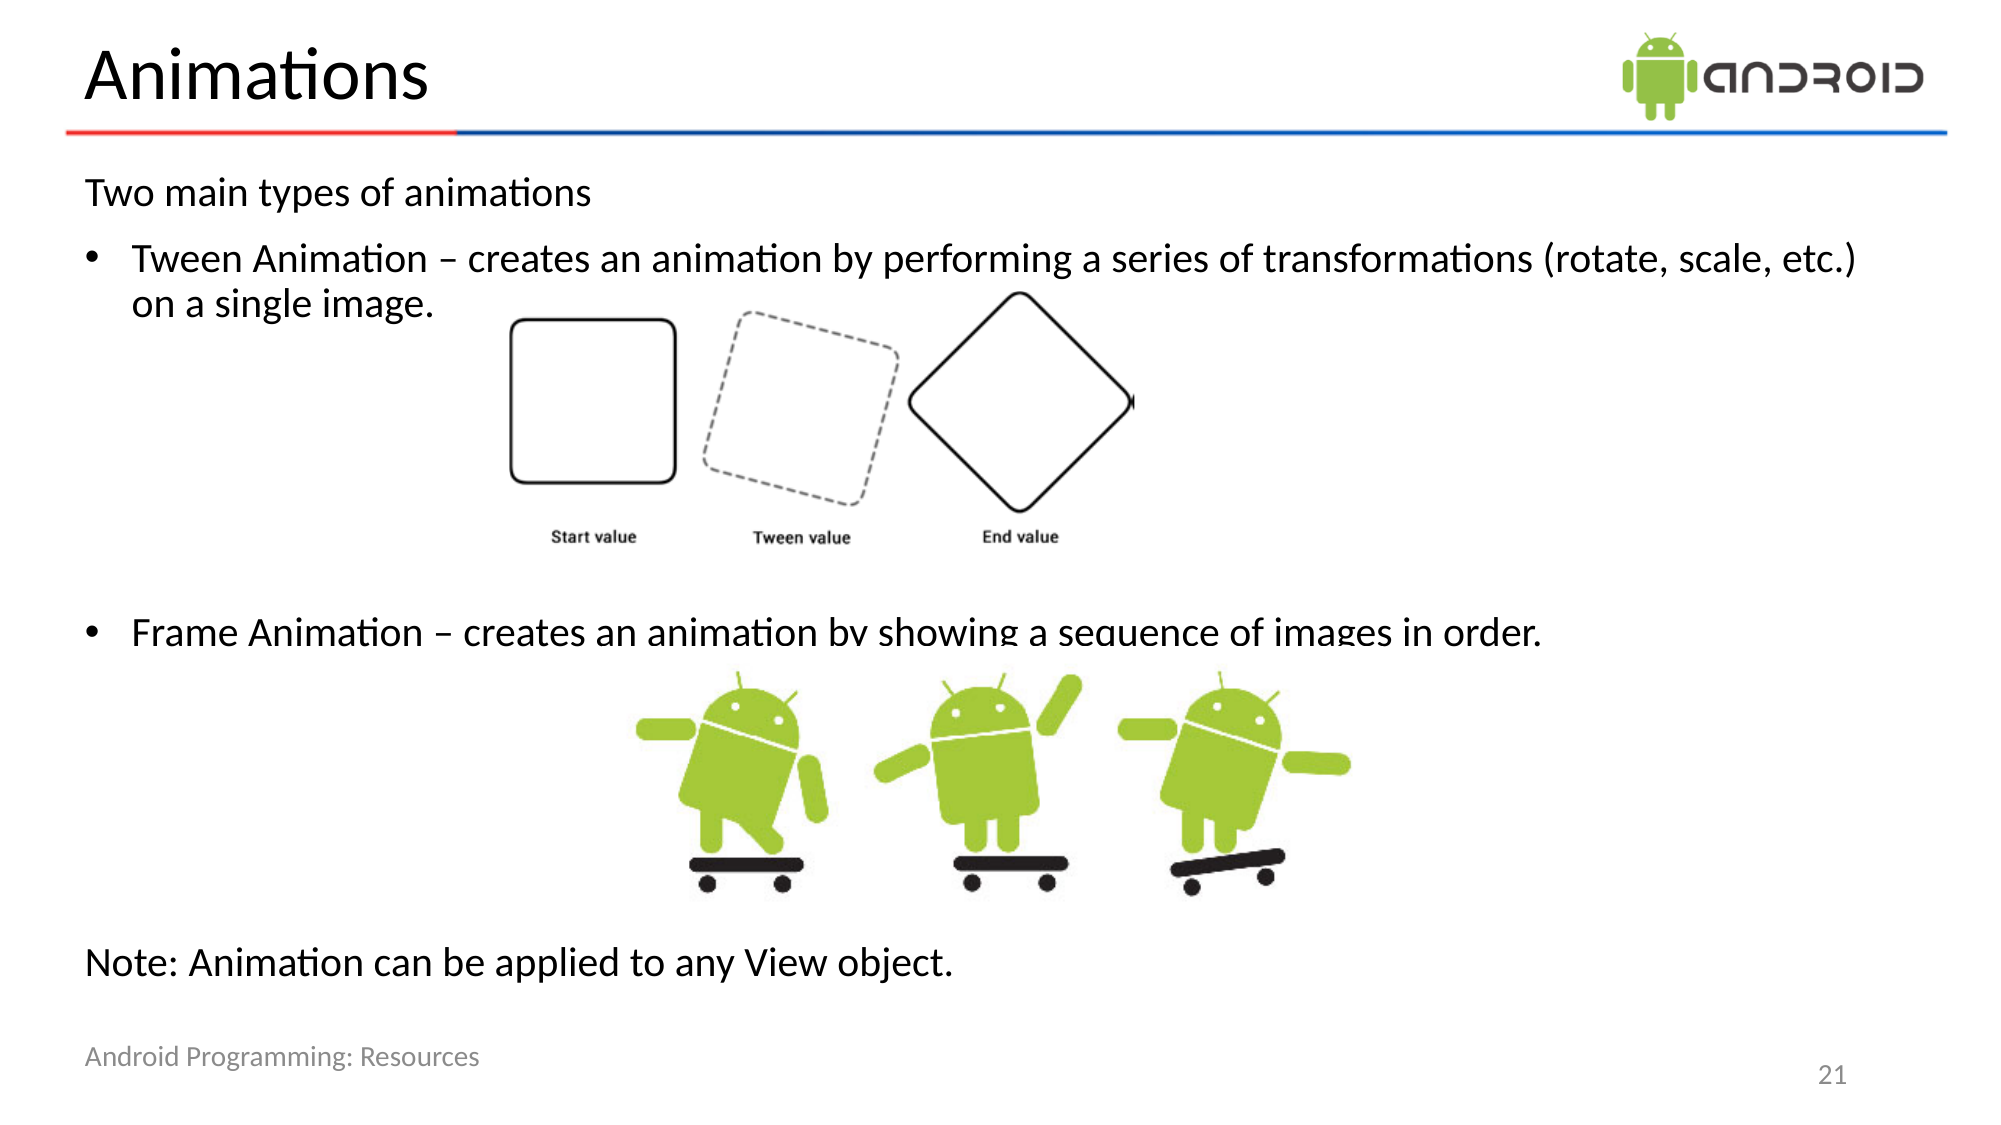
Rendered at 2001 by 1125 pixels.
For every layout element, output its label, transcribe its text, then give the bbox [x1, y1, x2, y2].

footer Android Programming: Resources [69, 1042, 1412, 1103]
picture [602, 646, 1384, 922]
text_box Two main types of animations Tween Animation – creates an animation by performing a series of transformations (rotate, scale, etc.) on a single image. Frame Animation – creates an animation by showing a sequence of images in order. Note: Animation can be applied to any View object. [69, 162, 1875, 1013]
slide_number 21 [1412, 1042, 1863, 1103]
text_box Animations [69, 17, 1586, 123]
picture [59, 0, 1970, 177]
picture [509, 291, 1136, 547]
